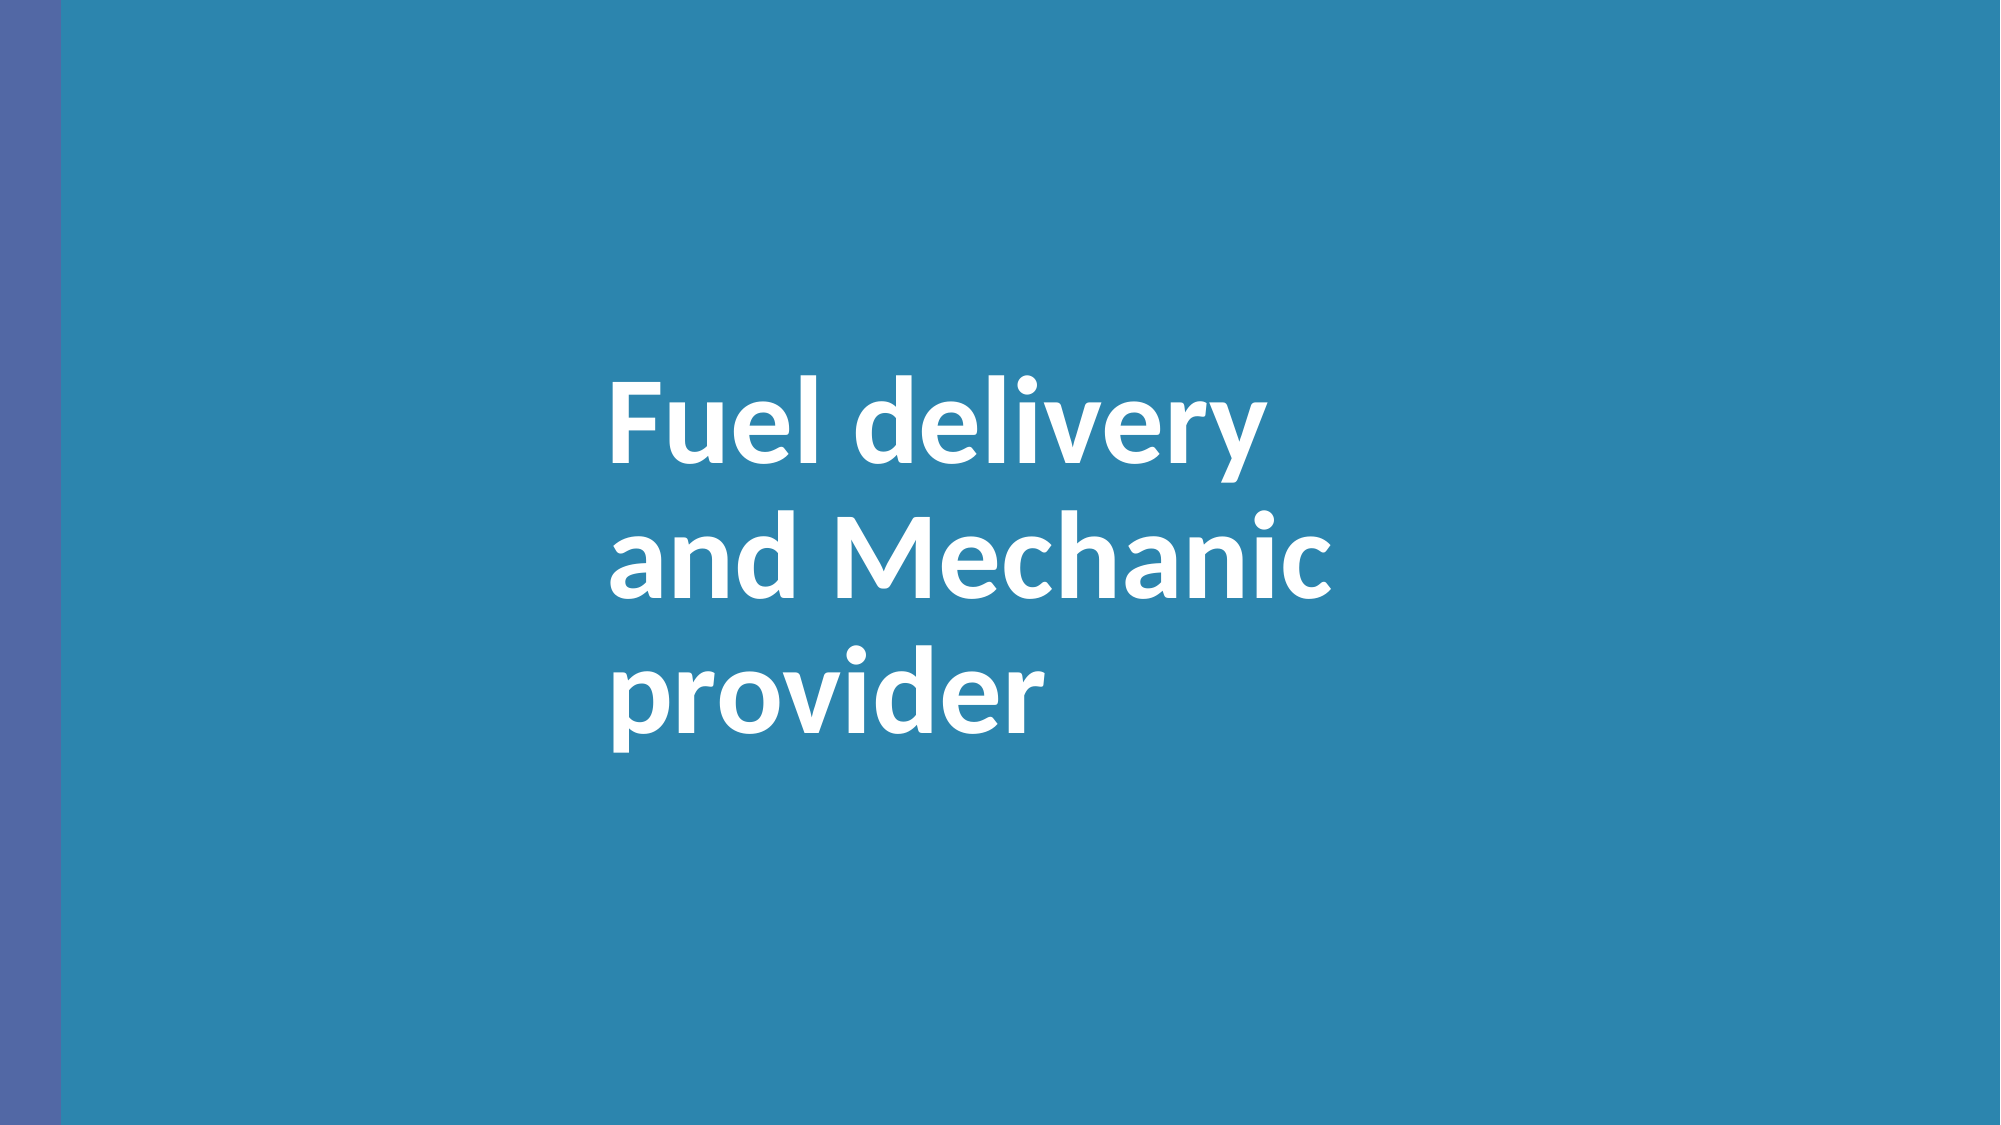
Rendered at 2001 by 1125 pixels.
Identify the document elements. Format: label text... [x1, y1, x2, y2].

title Fuel delivery and Mechanic provider [591, 233, 1409, 769]
